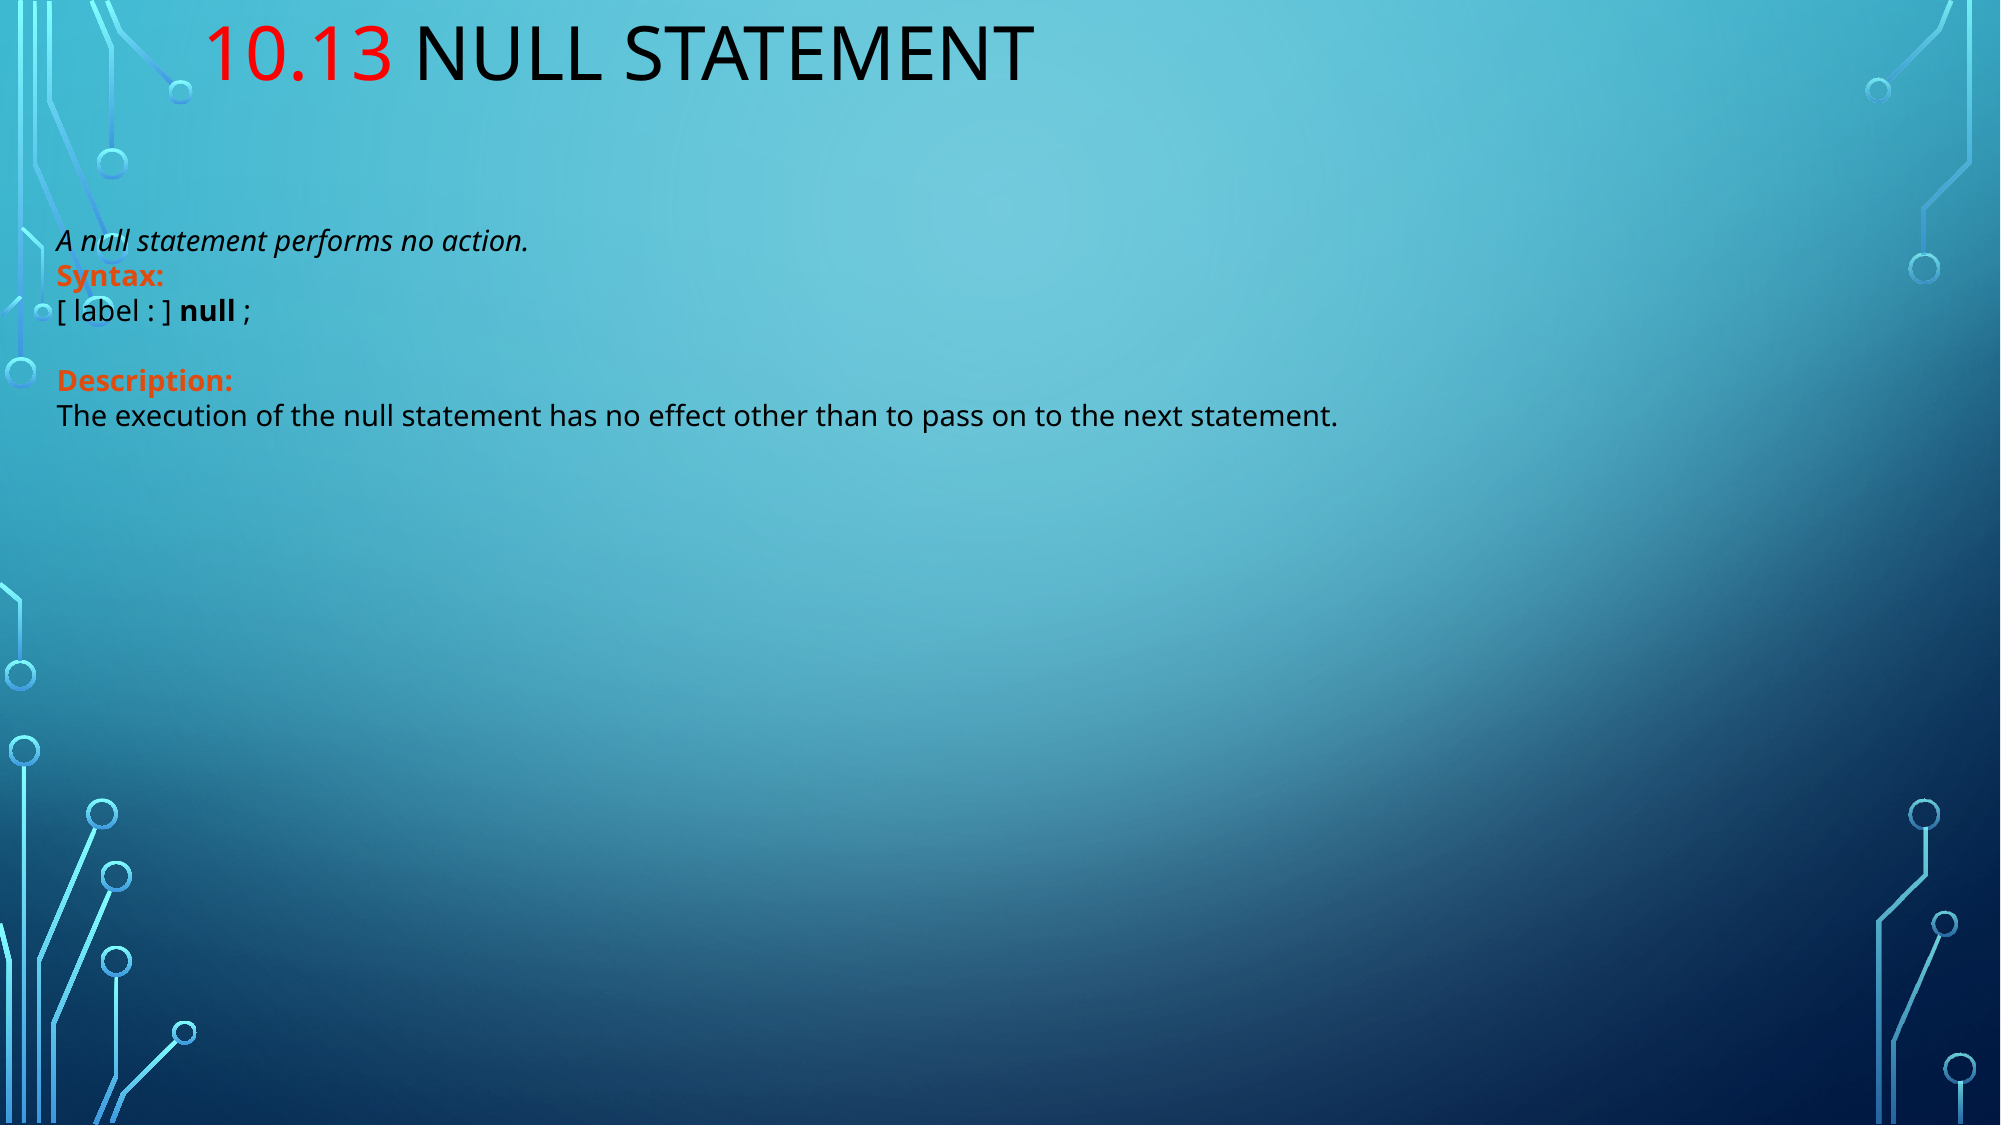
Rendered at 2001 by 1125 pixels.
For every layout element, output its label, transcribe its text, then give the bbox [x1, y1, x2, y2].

text_box A null statement performs no action. Syntax: [ label : ] null ; Description: The execution of the null statement has no effect other than to pass on to the next statement. [41, 214, 1986, 440]
title 10.13 null statement [187, 5, 1813, 108]
